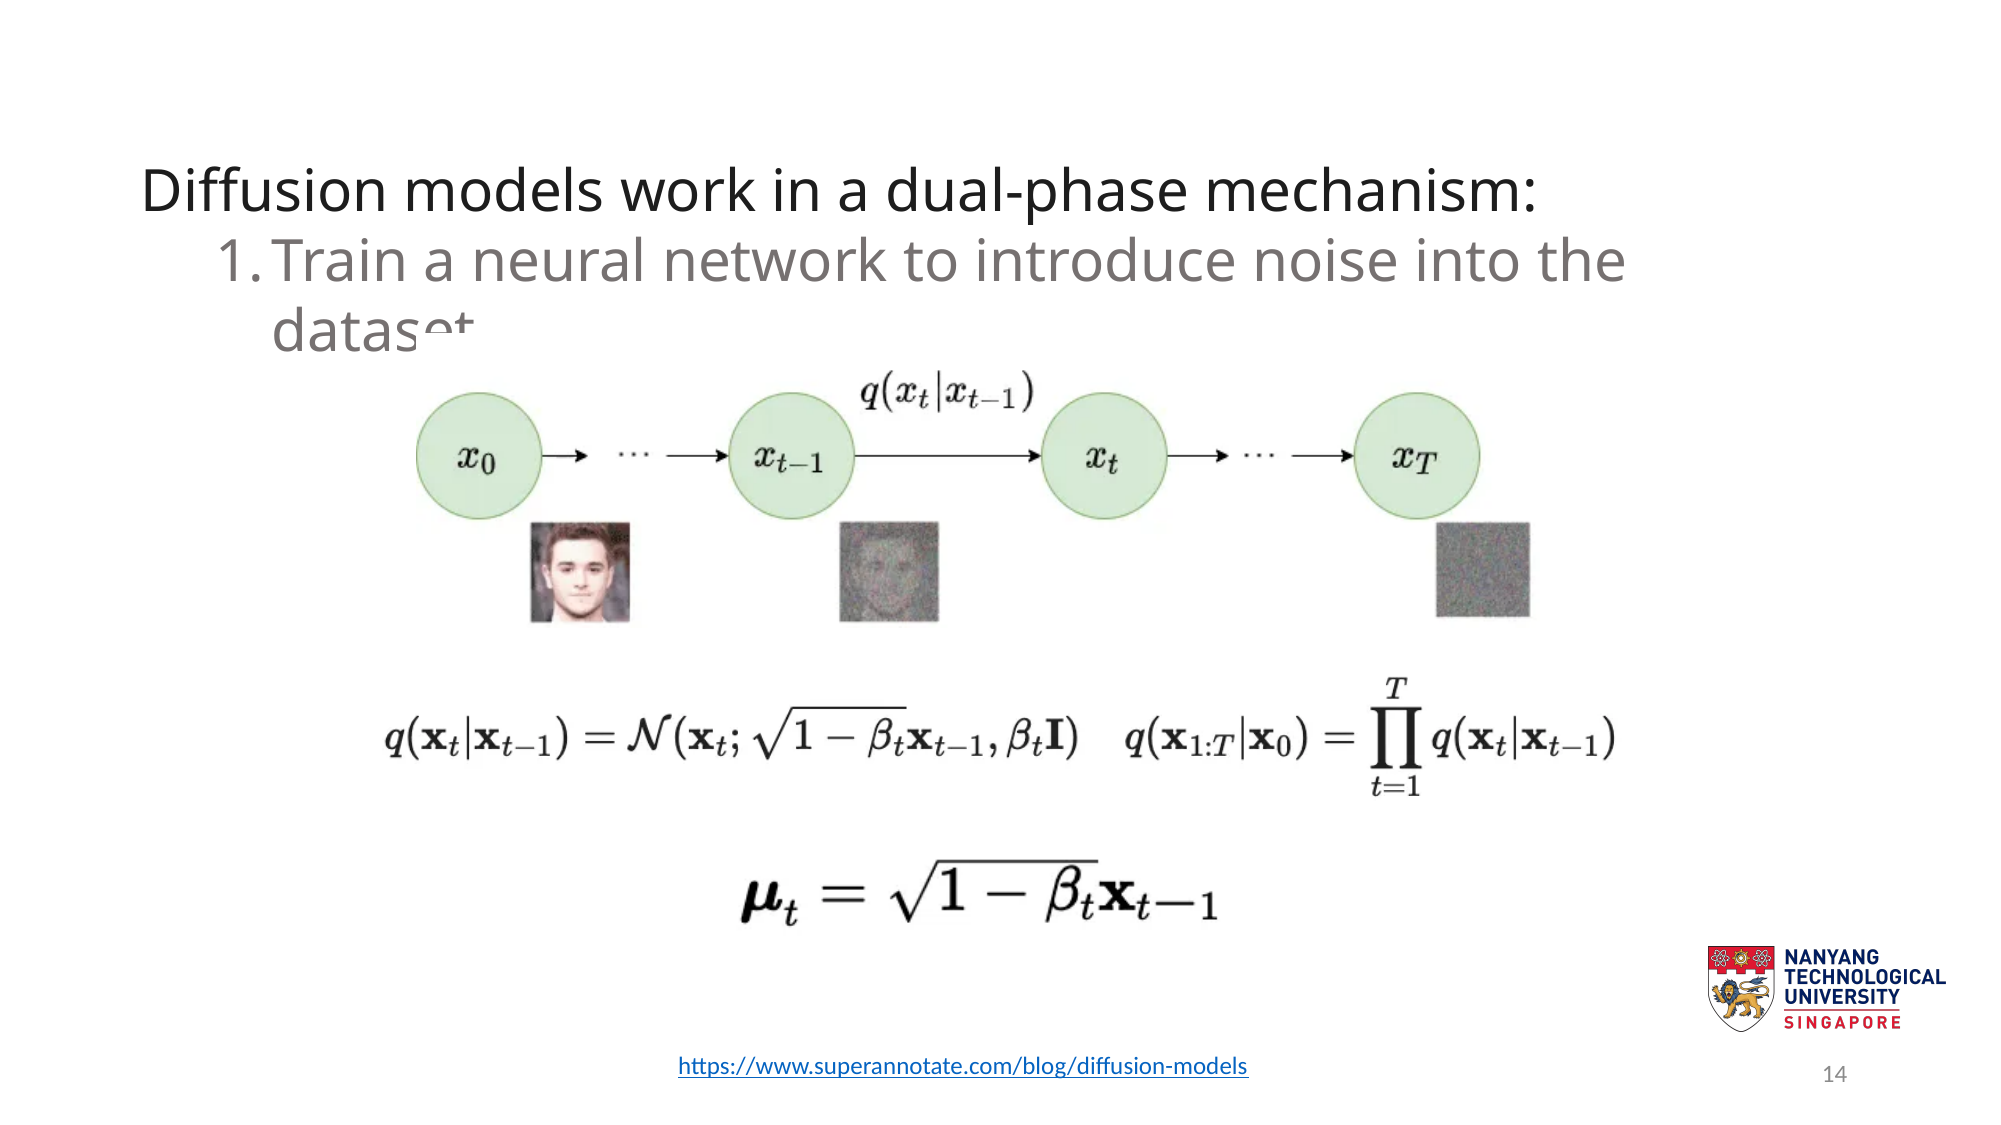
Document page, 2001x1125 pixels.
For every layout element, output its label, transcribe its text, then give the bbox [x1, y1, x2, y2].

text_box https://www.superannotate.com/blog/diffusion-models [662, 1042, 1264, 1088]
picture [720, 835, 1236, 948]
picture [1708, 946, 1946, 1032]
text_box Diffusion models work in a dual-phase mechanism: Train a neural network to introduce noise into the dataset [125, 146, 1788, 371]
picture [416, 333, 1540, 628]
slide_number 14 [1412, 1042, 1863, 1103]
picture [337, 645, 1663, 828]
